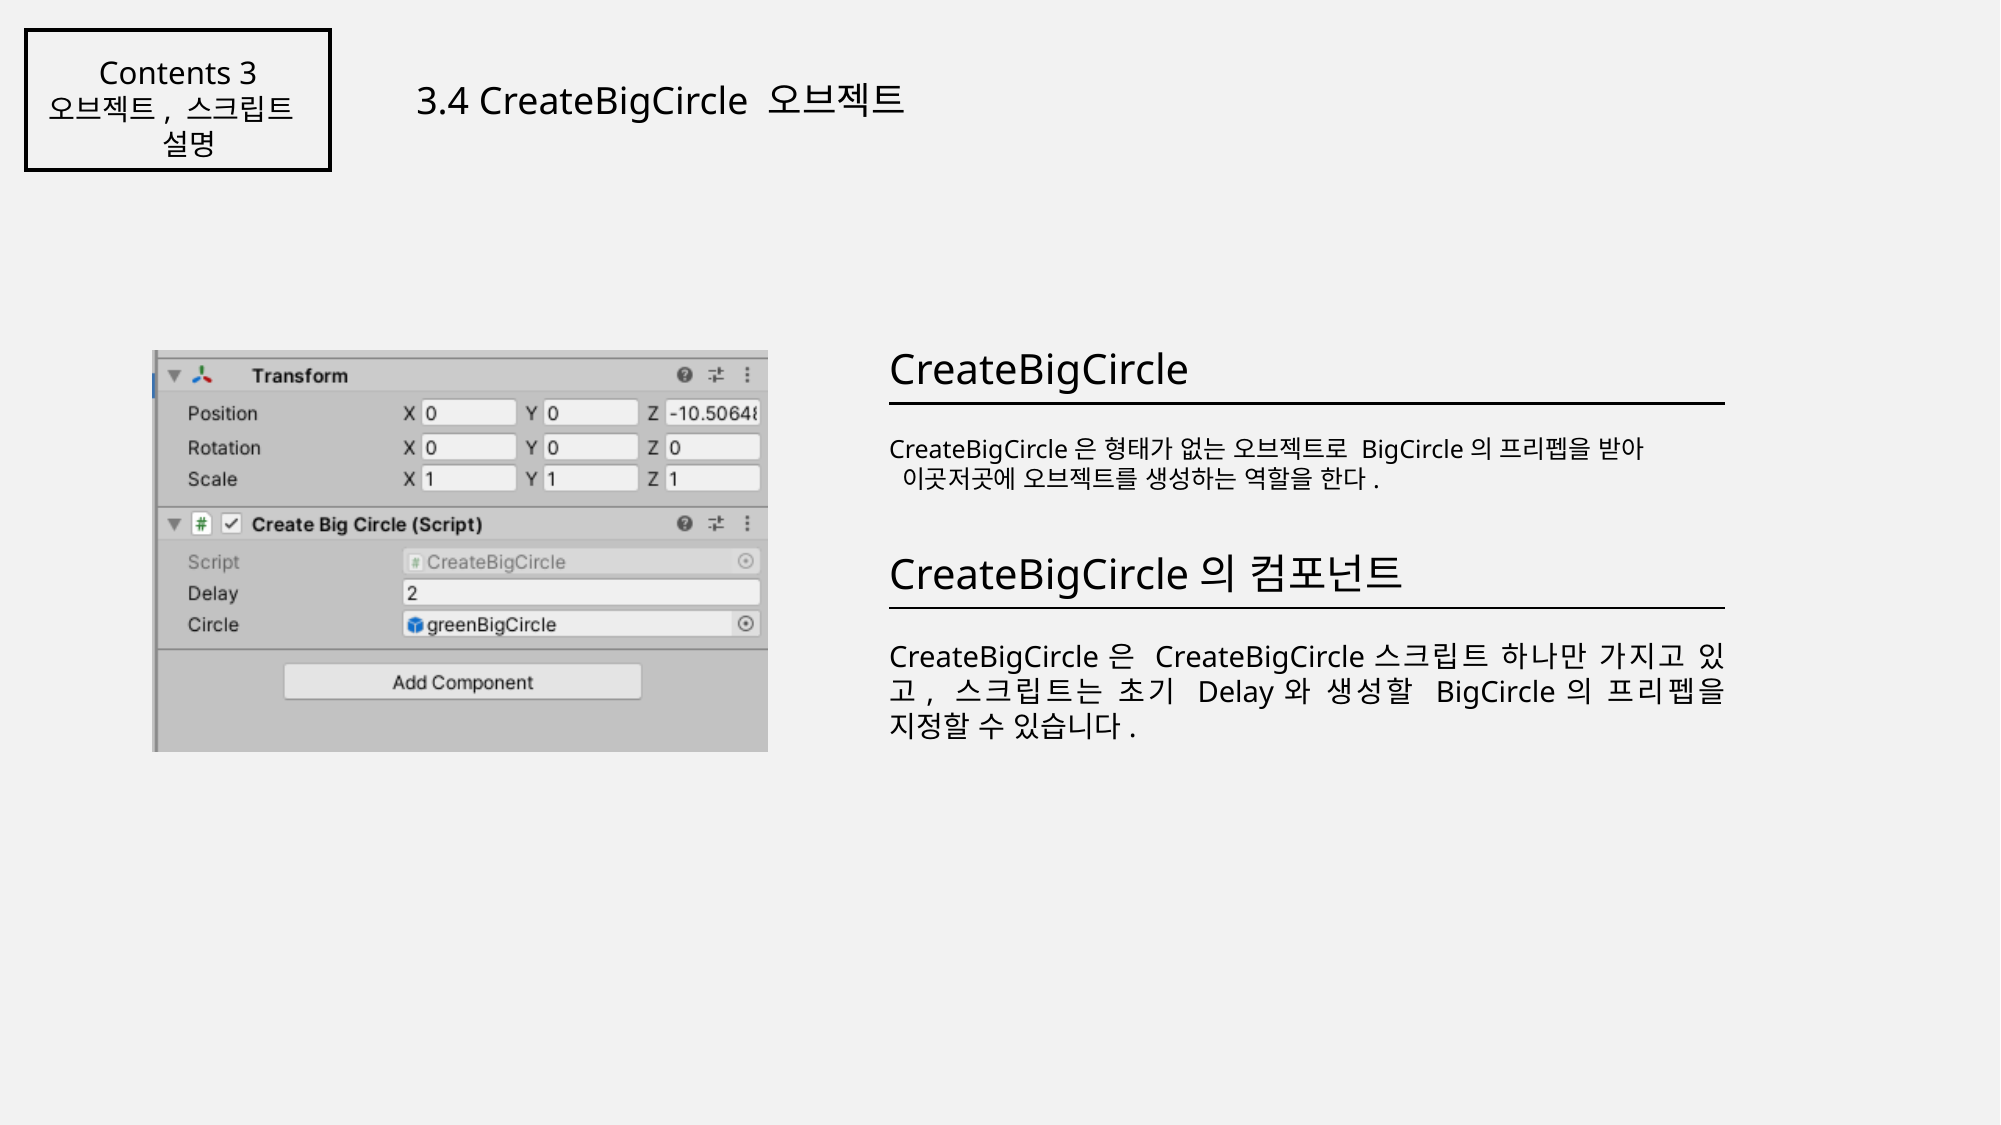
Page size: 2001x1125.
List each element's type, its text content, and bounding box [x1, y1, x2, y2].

text_box 3.4 CreateBigCircle 오브젝트 [391, 69, 1308, 129]
picture [151, 350, 768, 752]
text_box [874, 335, 1741, 505]
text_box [874, 540, 1741, 752]
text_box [26, 29, 330, 171]
